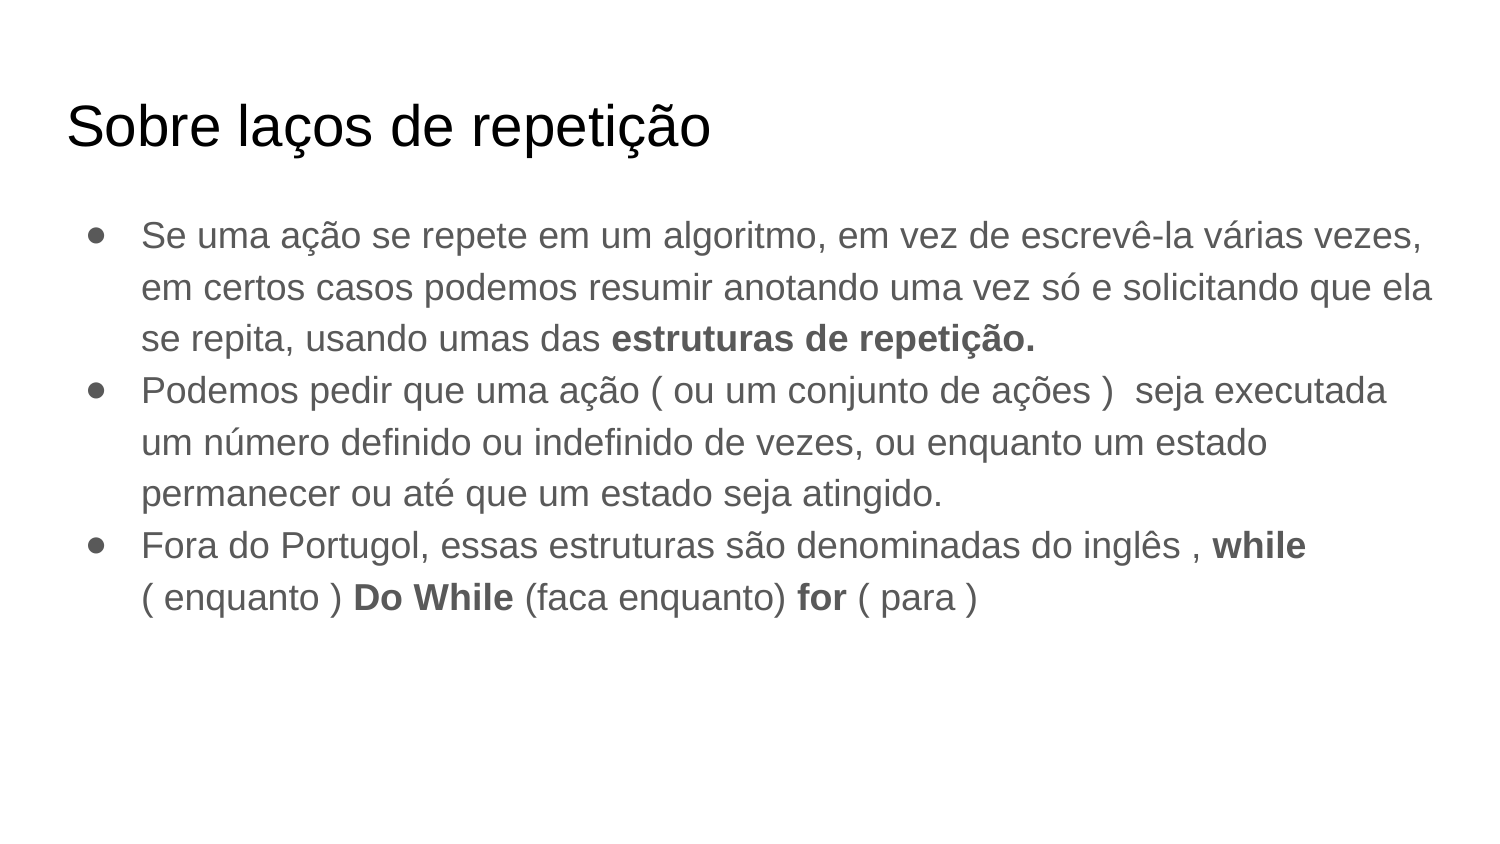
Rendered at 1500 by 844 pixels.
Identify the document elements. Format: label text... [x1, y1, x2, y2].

list Se uma ação se repete em um algoritmo, em vez de escrevê-la várias vezes, em certos casos podemos resumir anotando uma vez só e solicitando que ela se repita, usando umas das estruturas de repetição. Podemos pedir que uma ação ( ou um conjunto de ações ) seja executada um número definido ou indefinido de vezes, ou enquanto um estado permanecer ou até que um estado seja atingido. Fora do Portugol, essas estruturas são denominadas do inglês , while ( enquanto ) Do While (faca enquanto) for ( para ) [51, 189, 1449, 750]
title Sobre laços de repetição [51, 72, 1449, 167]
